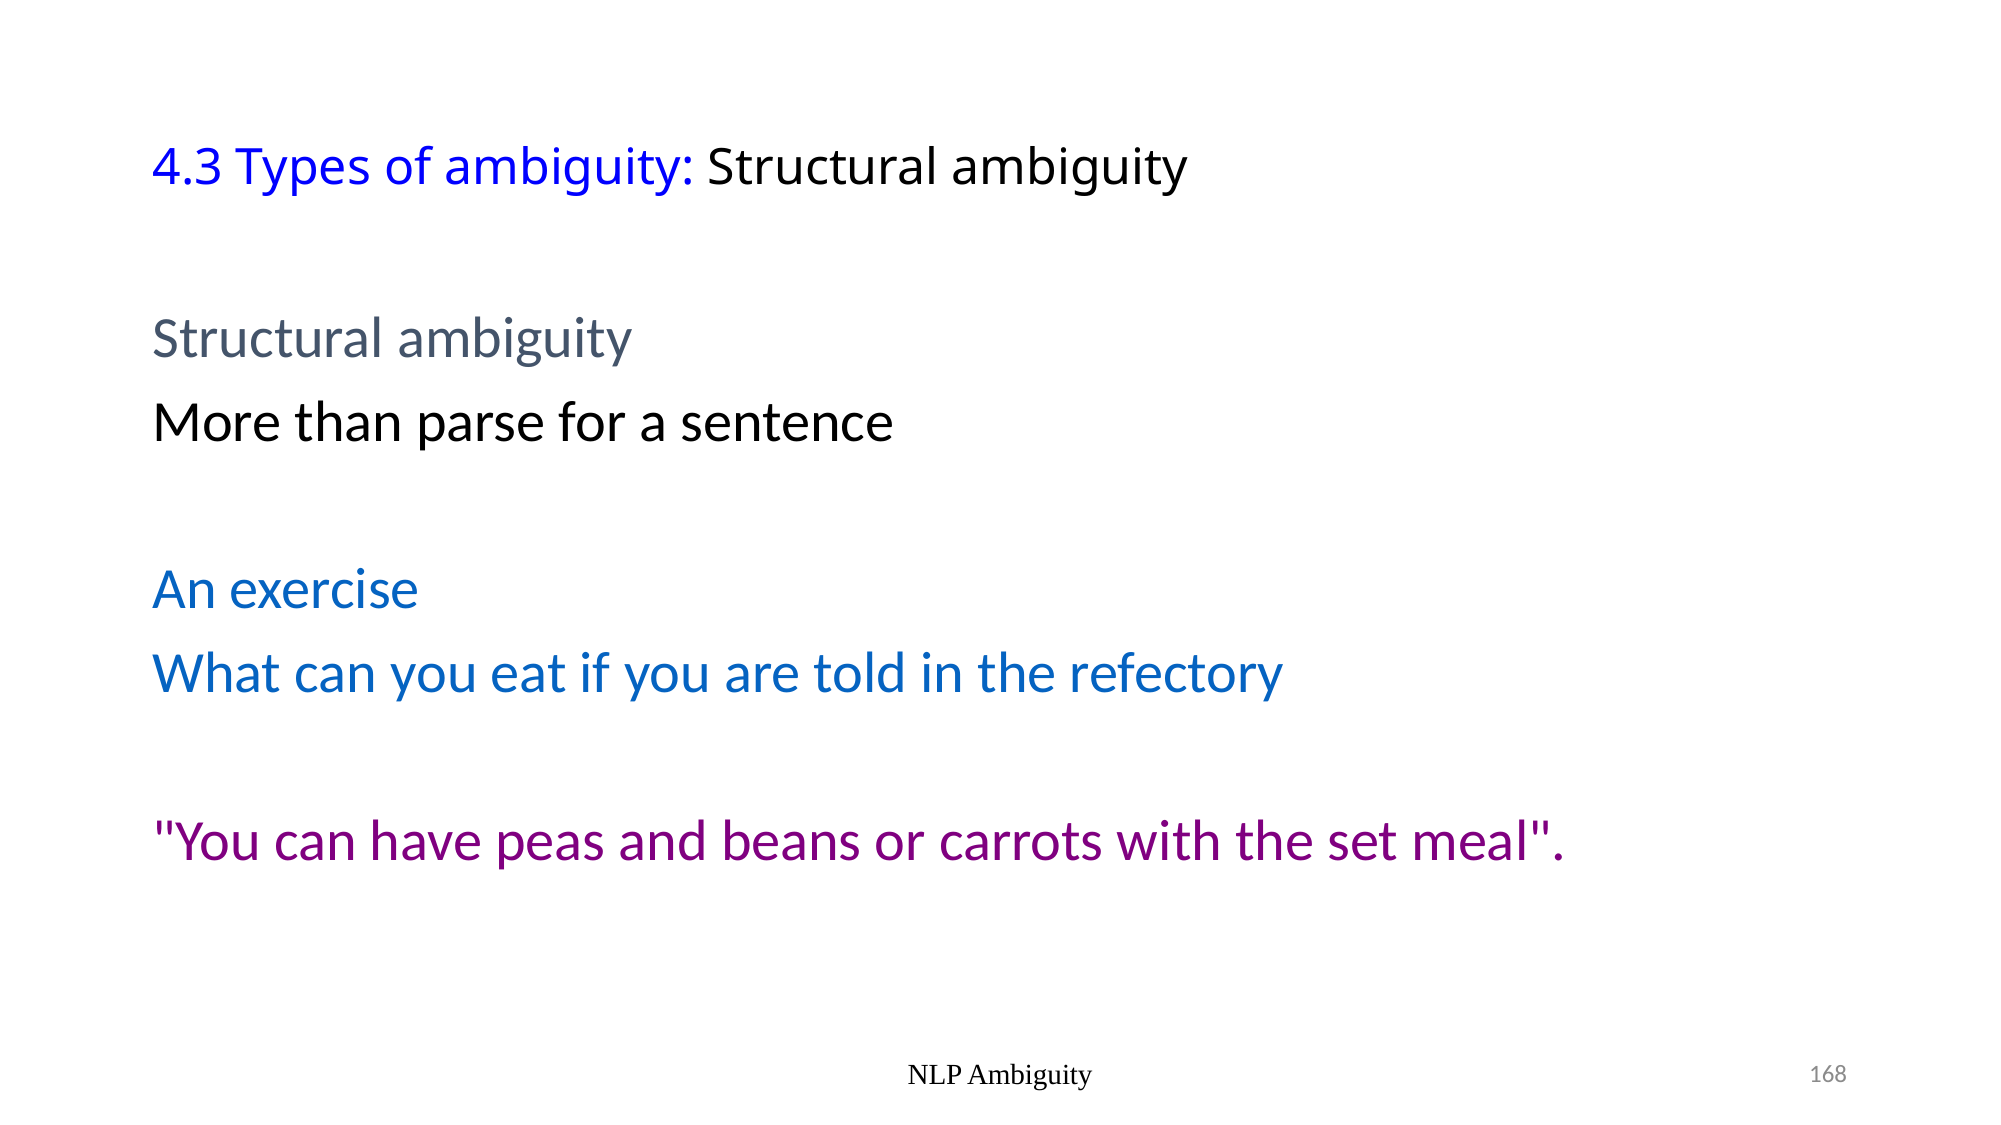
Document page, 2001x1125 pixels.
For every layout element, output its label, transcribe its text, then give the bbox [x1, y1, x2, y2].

footer NLP Ambiguity [662, 1042, 1338, 1103]
slide_number 168 [1412, 1042, 1863, 1103]
title 4.3 Types of ambiguity: Structural ambiguity [137, 59, 1863, 278]
list Structural ambiguity More than parse for a sentence An exercise What can you eat if you are told in the refectory "You can have peas and beans or carrots with the set meal". [137, 299, 1863, 1014]
